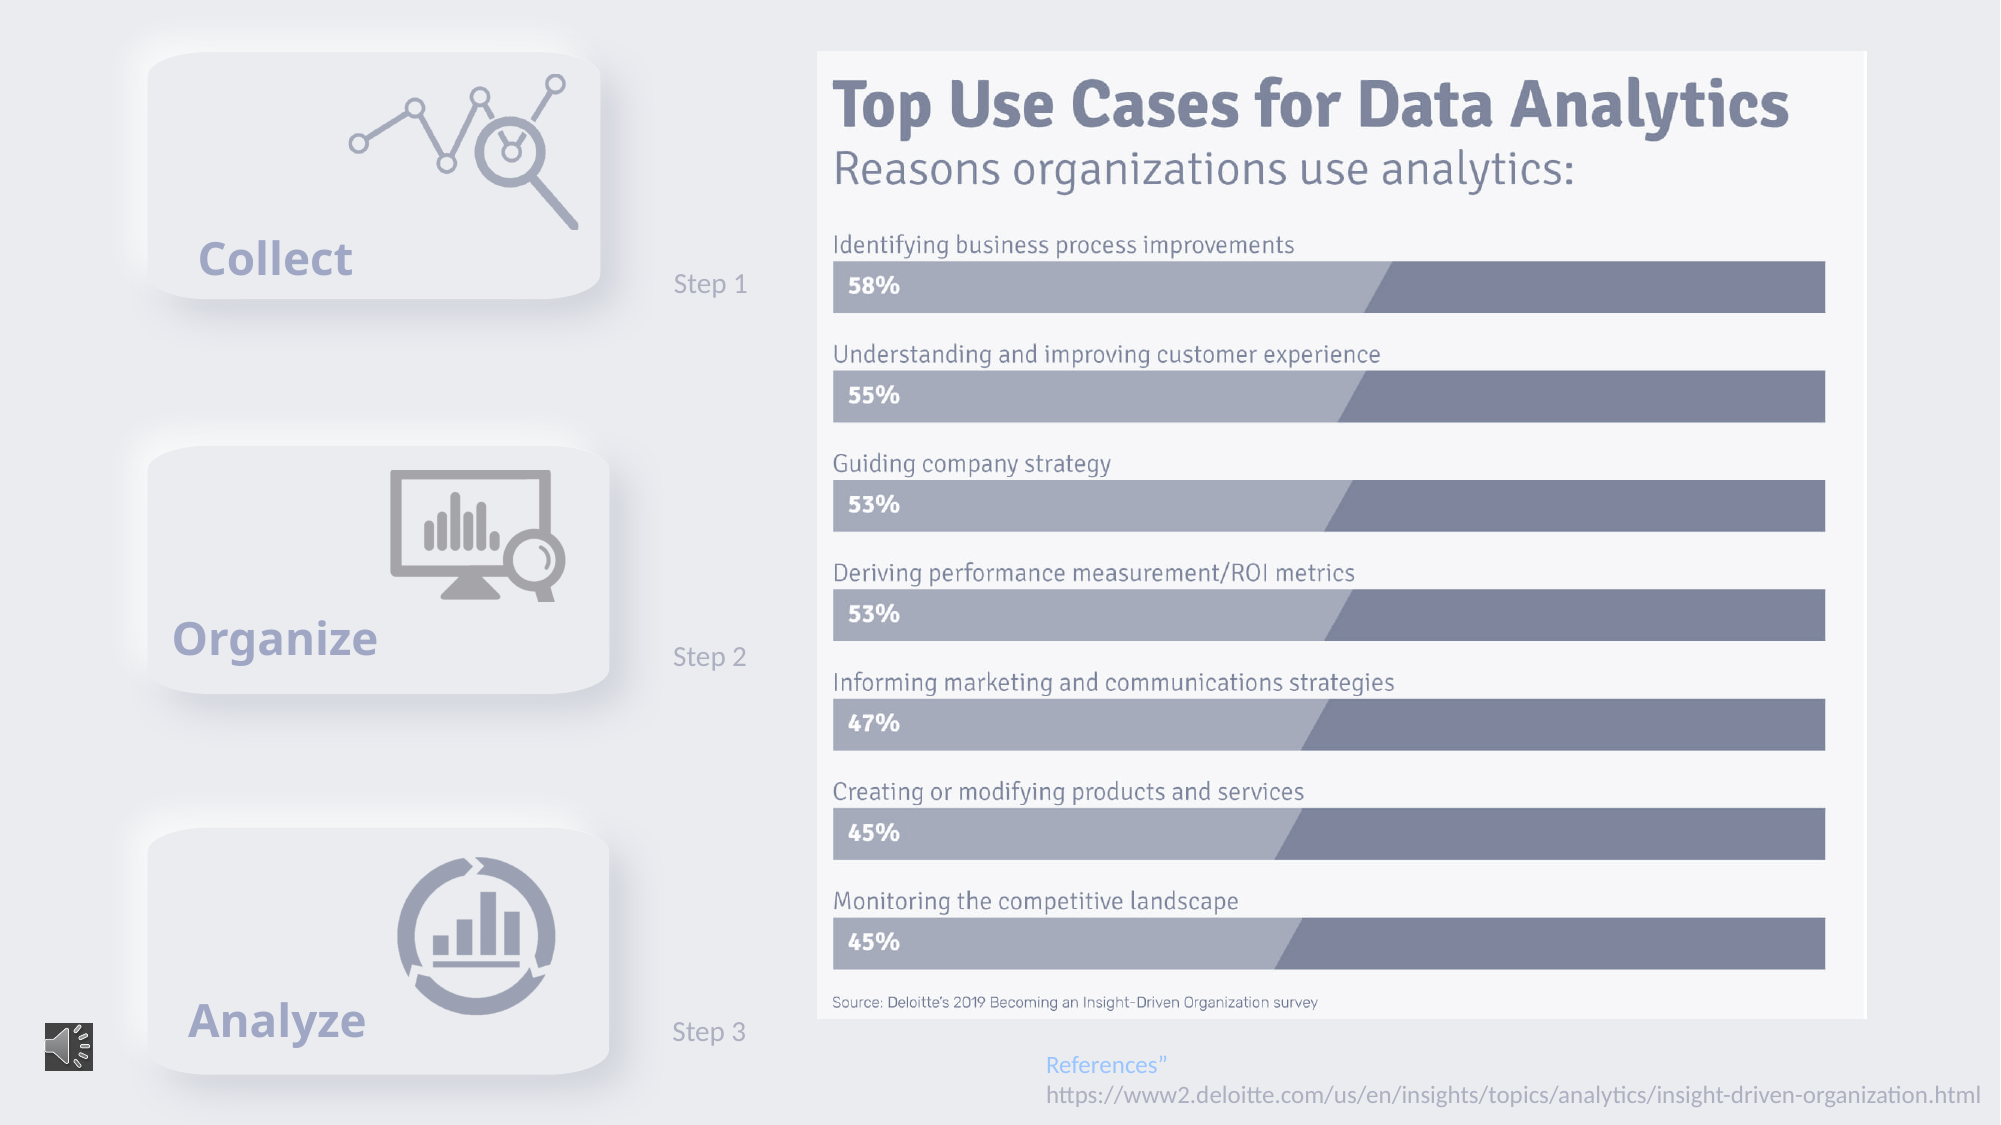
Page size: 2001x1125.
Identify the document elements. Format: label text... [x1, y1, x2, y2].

text_box Step 1 [659, 257, 816, 307]
picture [348, 74, 579, 230]
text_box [147, 826, 610, 1075]
picture [380, 470, 576, 602]
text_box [147, 51, 601, 300]
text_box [147, 444, 610, 694]
text_box References” https://www2.deloitte.com/us/en/insights/topics/analytics/insight-driven-organization.html [1031, 1041, 2000, 1116]
picture [43, 1022, 94, 1073]
text_box Step 2 [658, 629, 784, 680]
picture [355, 853, 601, 1019]
picture [816, 51, 1867, 1019]
text_box Step 3 [657, 1005, 784, 1055]
